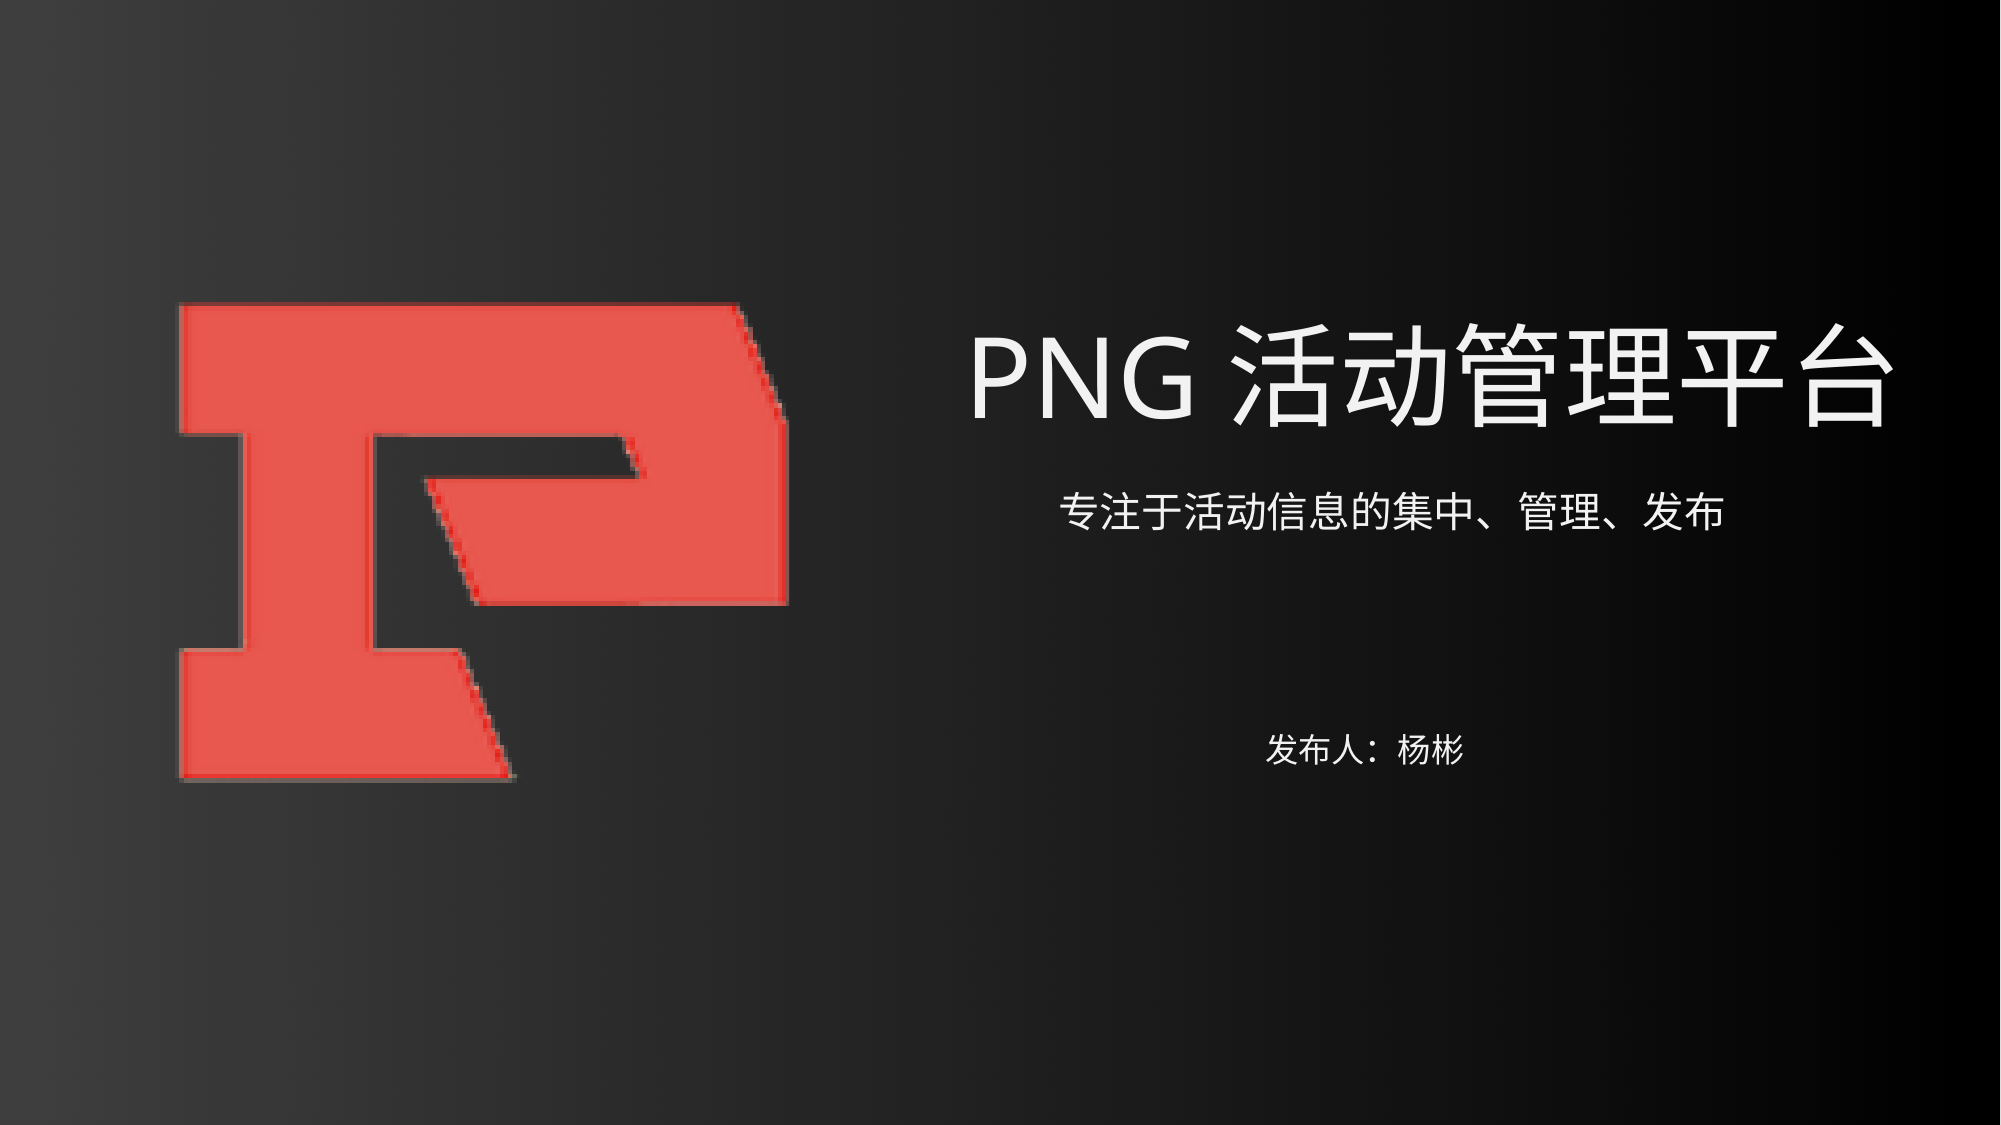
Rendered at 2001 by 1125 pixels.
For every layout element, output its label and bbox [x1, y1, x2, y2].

picture [174, 294, 790, 789]
text_box [0, 0, 2000, 1125]
